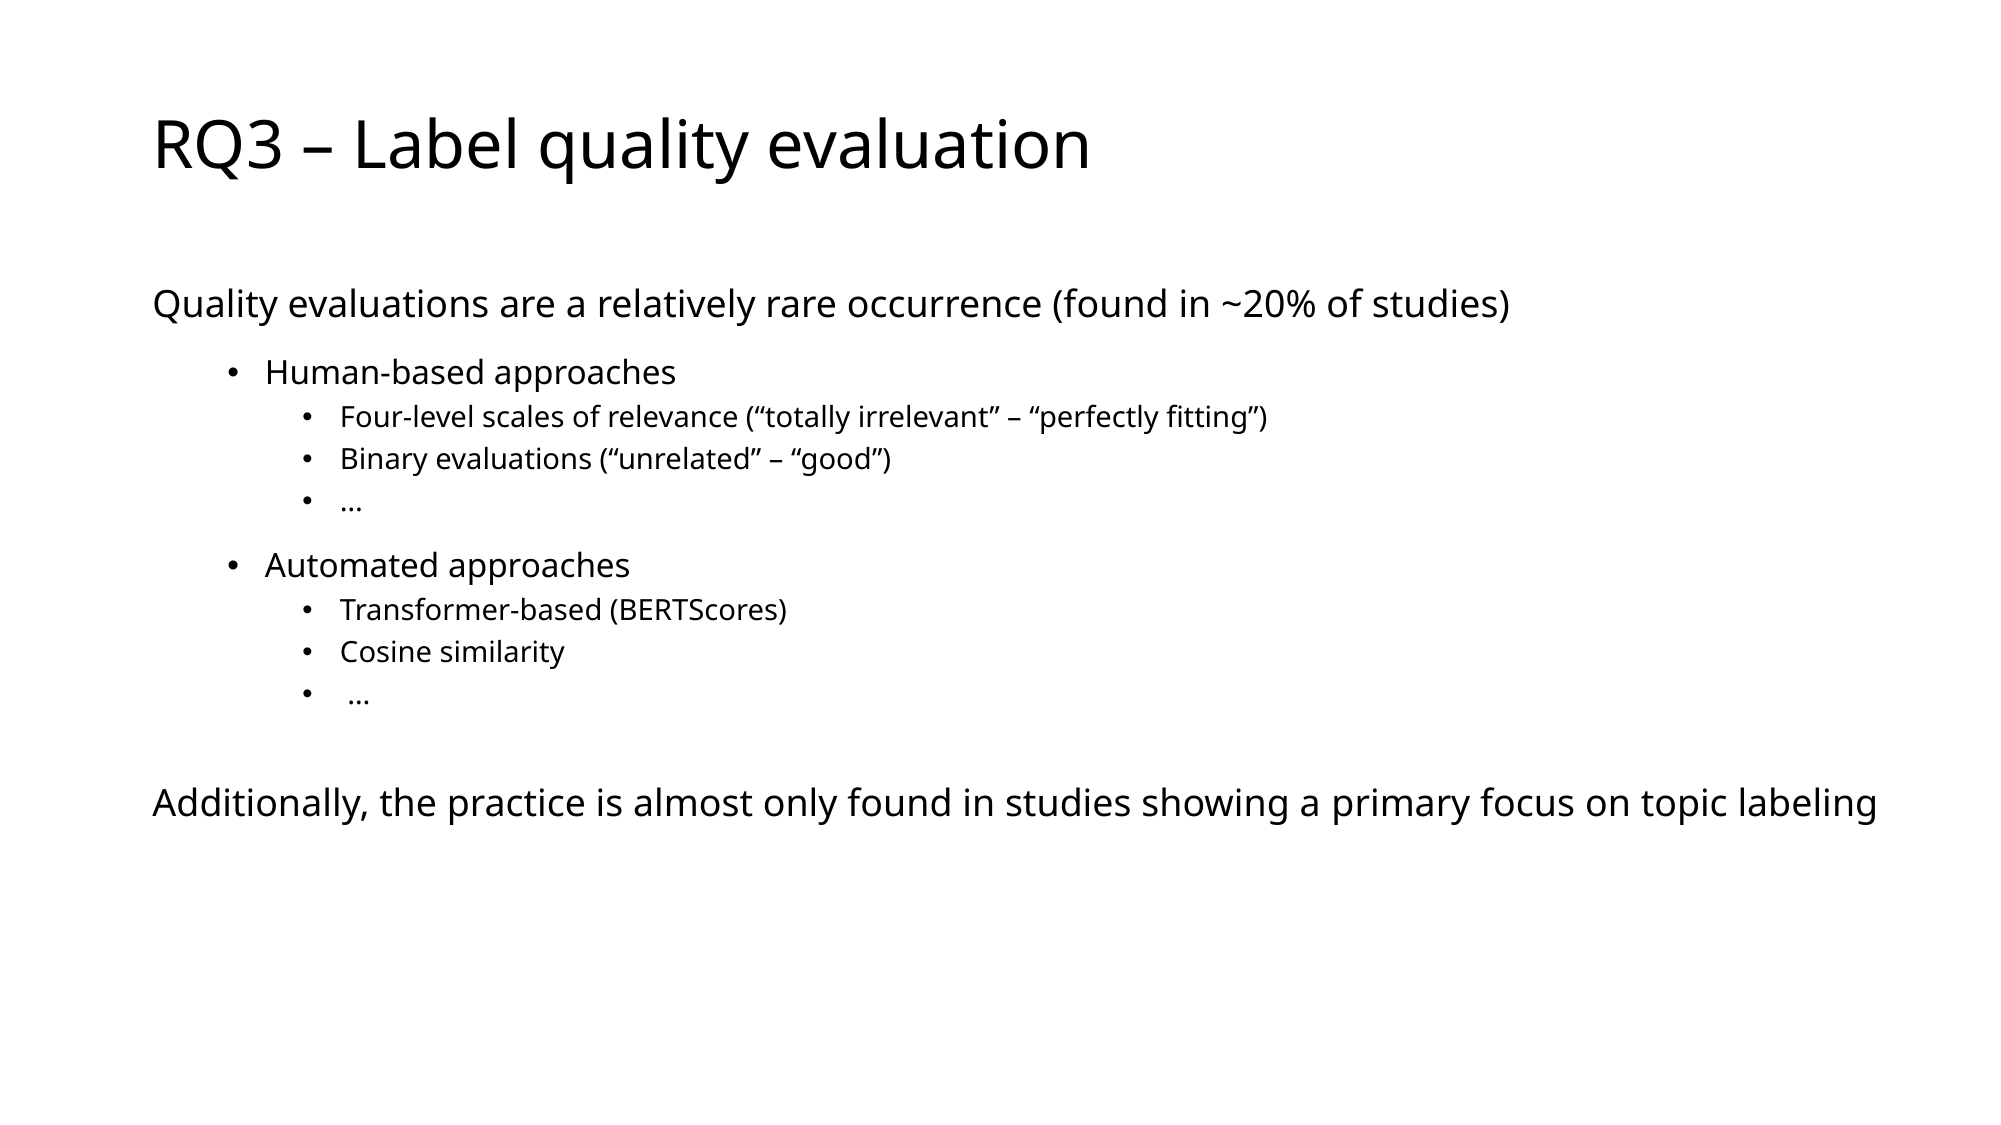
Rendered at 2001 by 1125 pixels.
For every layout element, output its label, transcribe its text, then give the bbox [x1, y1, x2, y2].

text_box Quality evaluations are a relatively rare occurrence (found in ~20% of studies) Human-based approaches Four-level scales of relevance (“totally irrelevant” – “perfectly fitting”) Binary evaluations (“unrelated” – “good”) … Automated approaches Transformer-based (BERTScores) Cosine similarity … Additionally, the practice is almost only found in studies showing a primary focus on topic labeling [137, 277, 1914, 1037]
title RQ3 – Label quality evaluation [137, 88, 1863, 206]
